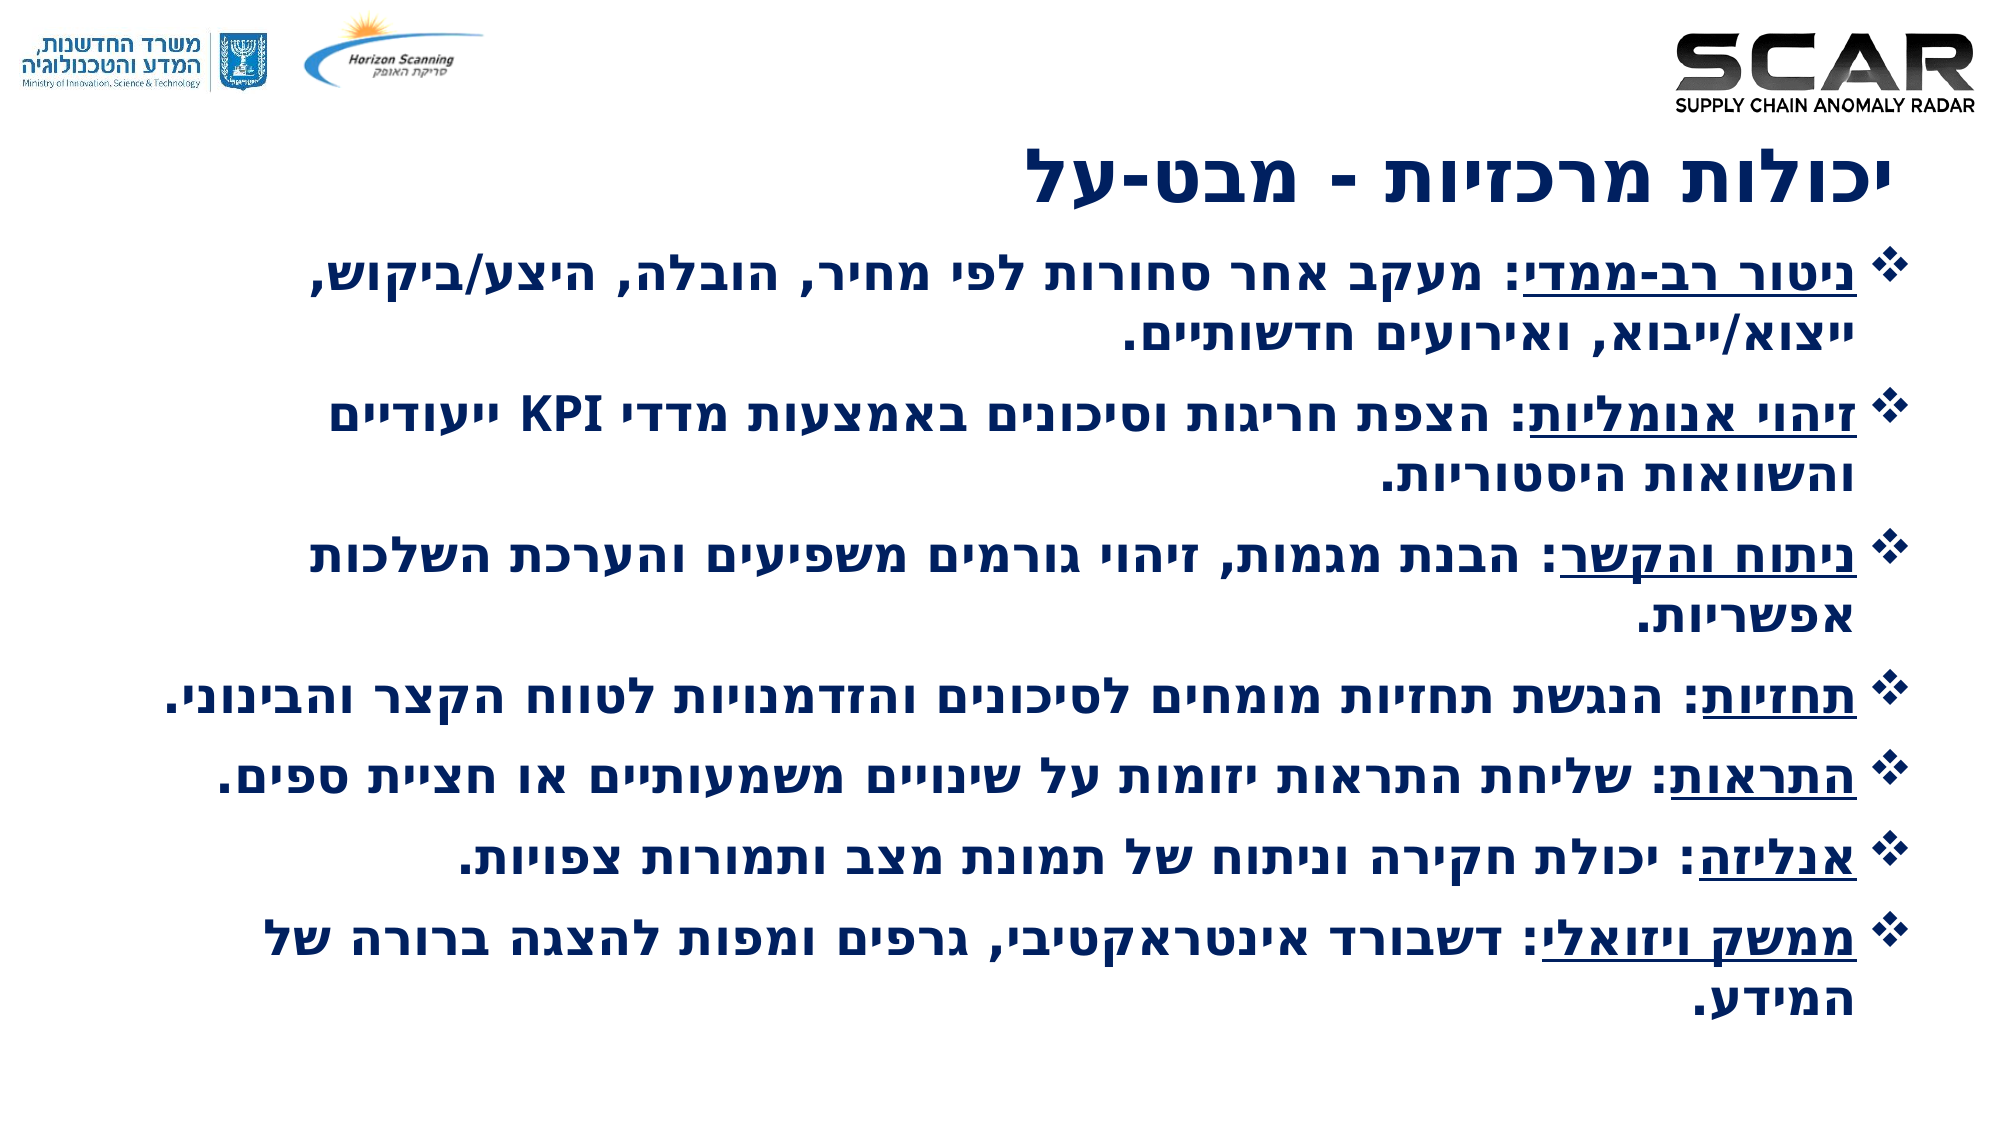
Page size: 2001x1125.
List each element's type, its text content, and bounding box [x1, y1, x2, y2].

text_box ניטור רב-ממדי: מעקב אחר סחורות לפי מחיר, הובלה, היצע/ביקוש, ייצוא/ייבוא, ואירועים חדשותיים. זיהוי אנומליות: הצפת חריגות וסיכונים באמצעות מדדי KPI ייעודיים והשוואות היסטוריות. ניתוח והקשר: הבנת מגמות, זיהוי גורמים משפיעים והערכת השלכות אפשריות. תחזיות: הנגשת תחזיות מומחים לסיכונים והזדמנויות לטווח הקצר והבינוני. התראות: שליחת התראות יזומות על שינויים משמעותיים או חציית ספים. אנליזה: יכולת חקירה וניתוח של תמונת מצב ותמורות צפויות. ממשק ויזואלי: דשבורד אינטראקטיבי, גרפים ומפות להצגה ברורה של המידע. [57, 233, 1929, 1033]
text_box יכולות מרכזיות - מבט-על [311, 119, 1910, 225]
picture [1670, 28, 1981, 120]
picture [19, 27, 269, 94]
picture [295, 0, 491, 99]
